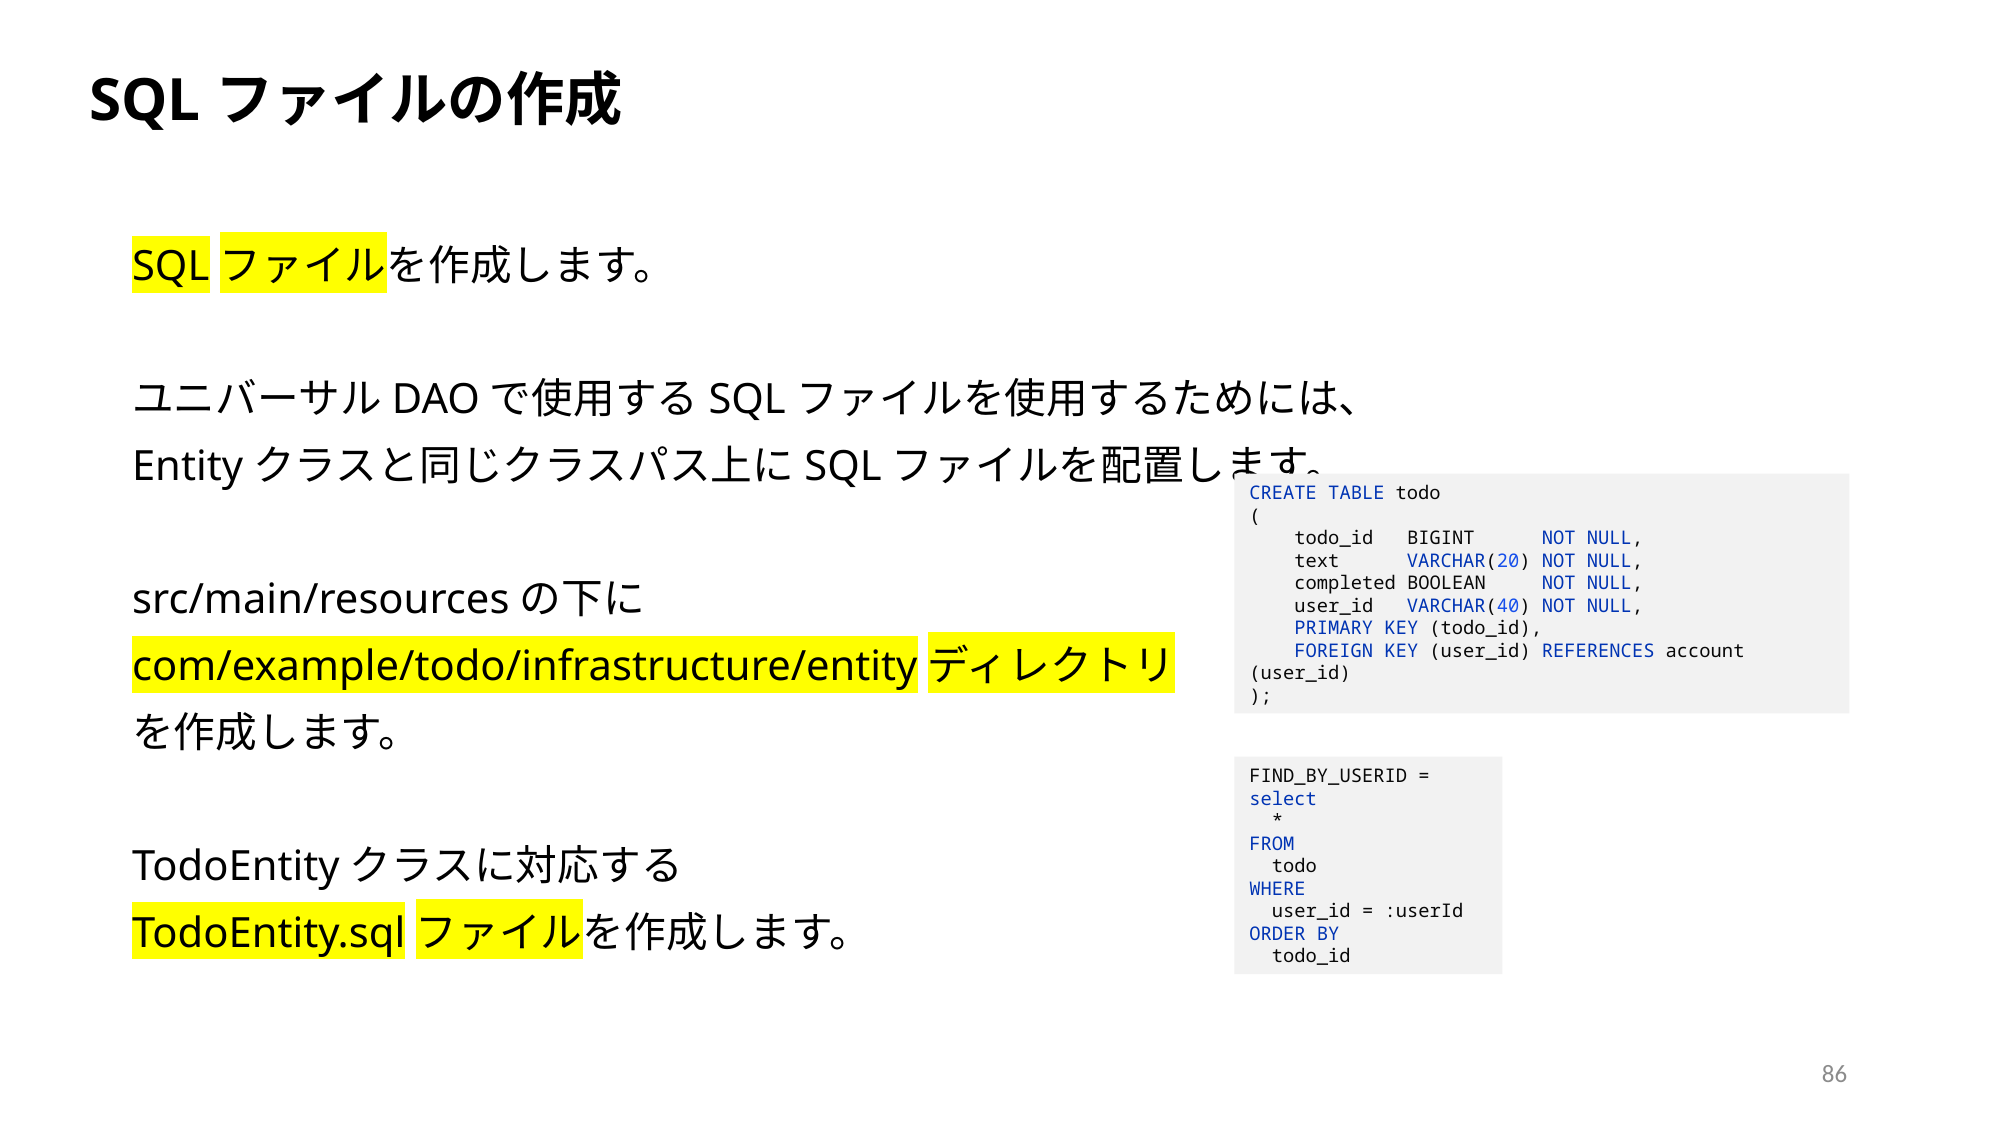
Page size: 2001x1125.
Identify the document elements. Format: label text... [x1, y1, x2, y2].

text_box FIND_BY_USERID = select * FROM todo WHERE user_id = :userId ORDER BY todo_id [1234, 756, 1503, 975]
text_box SQLファイルの作成 [75, 54, 1614, 140]
text_box CREATE TABLE todo ( todo_id BIGINT NOT NULL, text VARCHAR(20) NOT NULL, completed BOOLEAN NOT NULL, user_id VARCHAR(40) NOT NULL, PRIMARY KEY (todo_id), FOREIGN KEY (user_id) REFERENCES account (user_id) ); [1234, 473, 1850, 714]
slide_number 86 [1412, 1042, 1863, 1103]
text_box SQLファイルを作成します。 ユニバーサルDAOで使用するSQLファイルを使用するためには、 Entityクラスと同じクラスパス上にSQLファイルを配置します。 src/main/resourcesの下に com/example/todo/infrastructure/entityディレクトリ を作成します。 TodoEntityクラスに対応する TodoEntity.sqlファイルを作成します。 [117, 214, 1904, 963]
